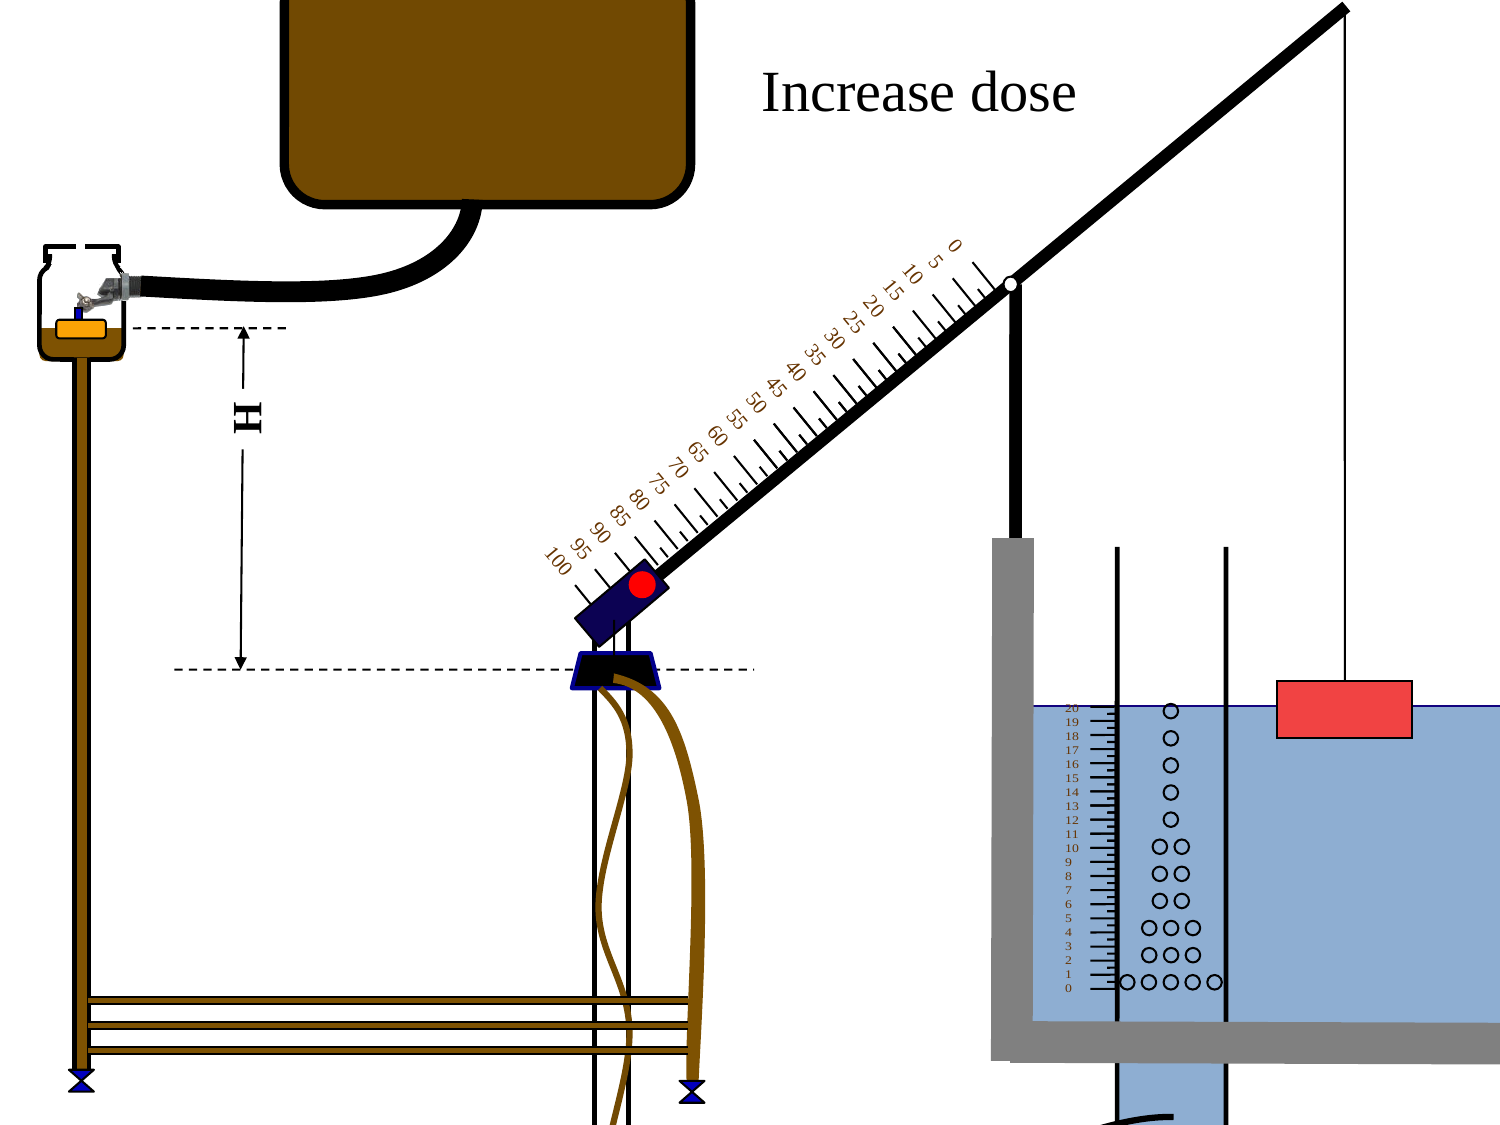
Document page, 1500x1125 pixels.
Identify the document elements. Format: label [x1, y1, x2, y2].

text_box [38, 0, 1500, 1125]
